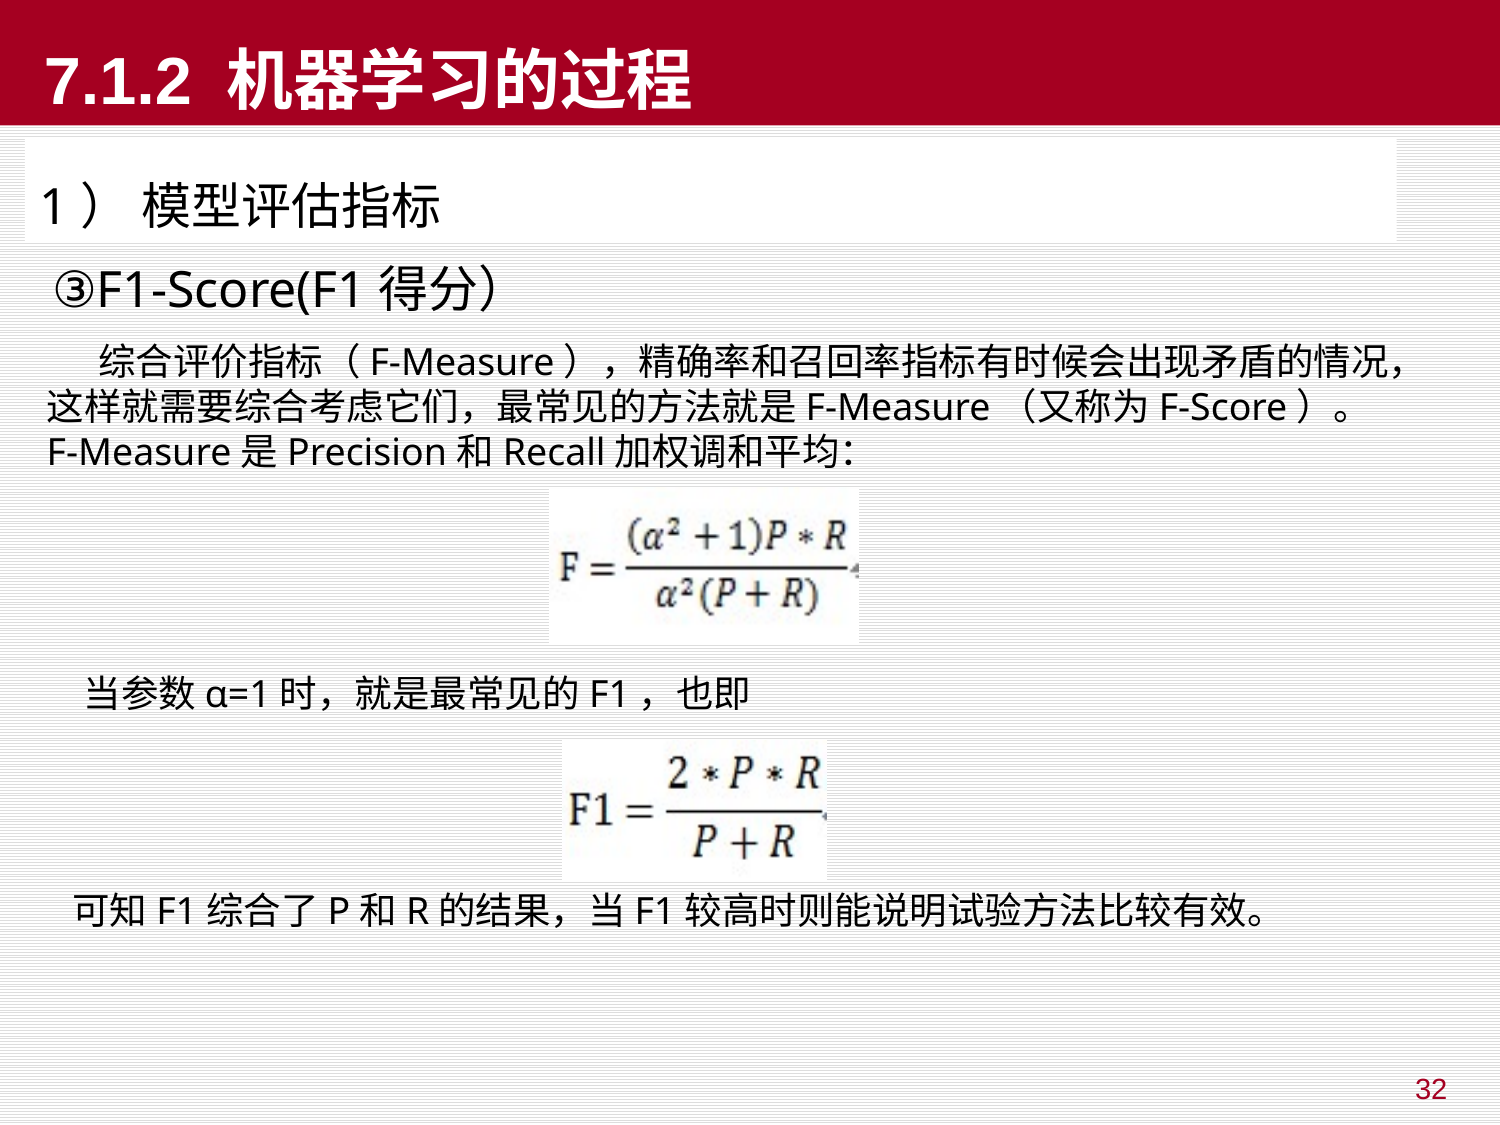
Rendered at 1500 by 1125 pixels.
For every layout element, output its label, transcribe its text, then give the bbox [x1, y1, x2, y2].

picture [562, 740, 827, 882]
text_box 1） 模型评估指标 [24, 137, 1397, 243]
text_box 综合评价指标（F-Measure），精确率和召回率指标有时候会出现矛盾的情况，这样就需要综合考虑它们，最常见的方法就是F-Measure（又称为F-Score）。 F-Measure是Precision和Recall加权调和平均： [31, 330, 1477, 481]
text_box ③F1-Score(F1得分） [37, 249, 653, 325]
title 7.1.2 机器学习的过程 [0, 0, 1500, 126]
text_box 可知F1综合了P和R的结果，当F1较高时则能说明试验方法比较有效。 [57, 879, 1300, 939]
text_box 当参数α=1时，就是最常见的F1，也即 [68, 662, 1340, 723]
picture [549, 487, 859, 646]
slide_number 32 [1137, 1062, 1463, 1122]
